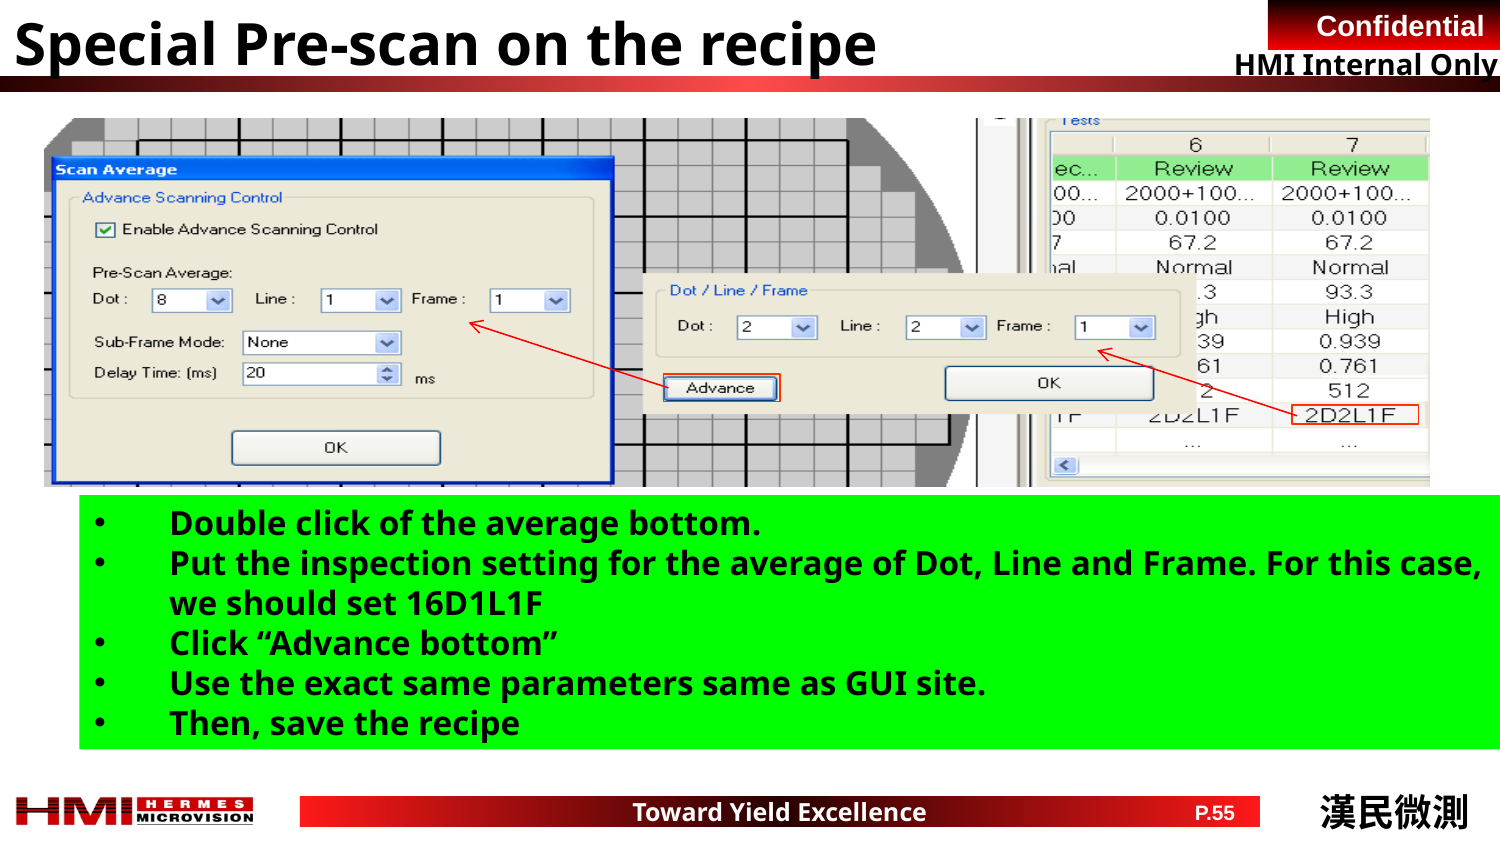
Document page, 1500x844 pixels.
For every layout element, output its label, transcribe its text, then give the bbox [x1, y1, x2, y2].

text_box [468, 322, 669, 389]
picture [15, 796, 255, 826]
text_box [1096, 350, 1298, 416]
text_box Double click of the average bottom. Put the inspection setting for the average of Dot, Line and Frame. For this case, we should set 16D1L1F Click “Advance bottom” Use the exact same parameters same as GUI site. Then, save the recipe [79, 495, 1500, 750]
picture [44, 118, 1430, 488]
title Special Pre-scan on the recipe [0, 0, 1318, 70]
